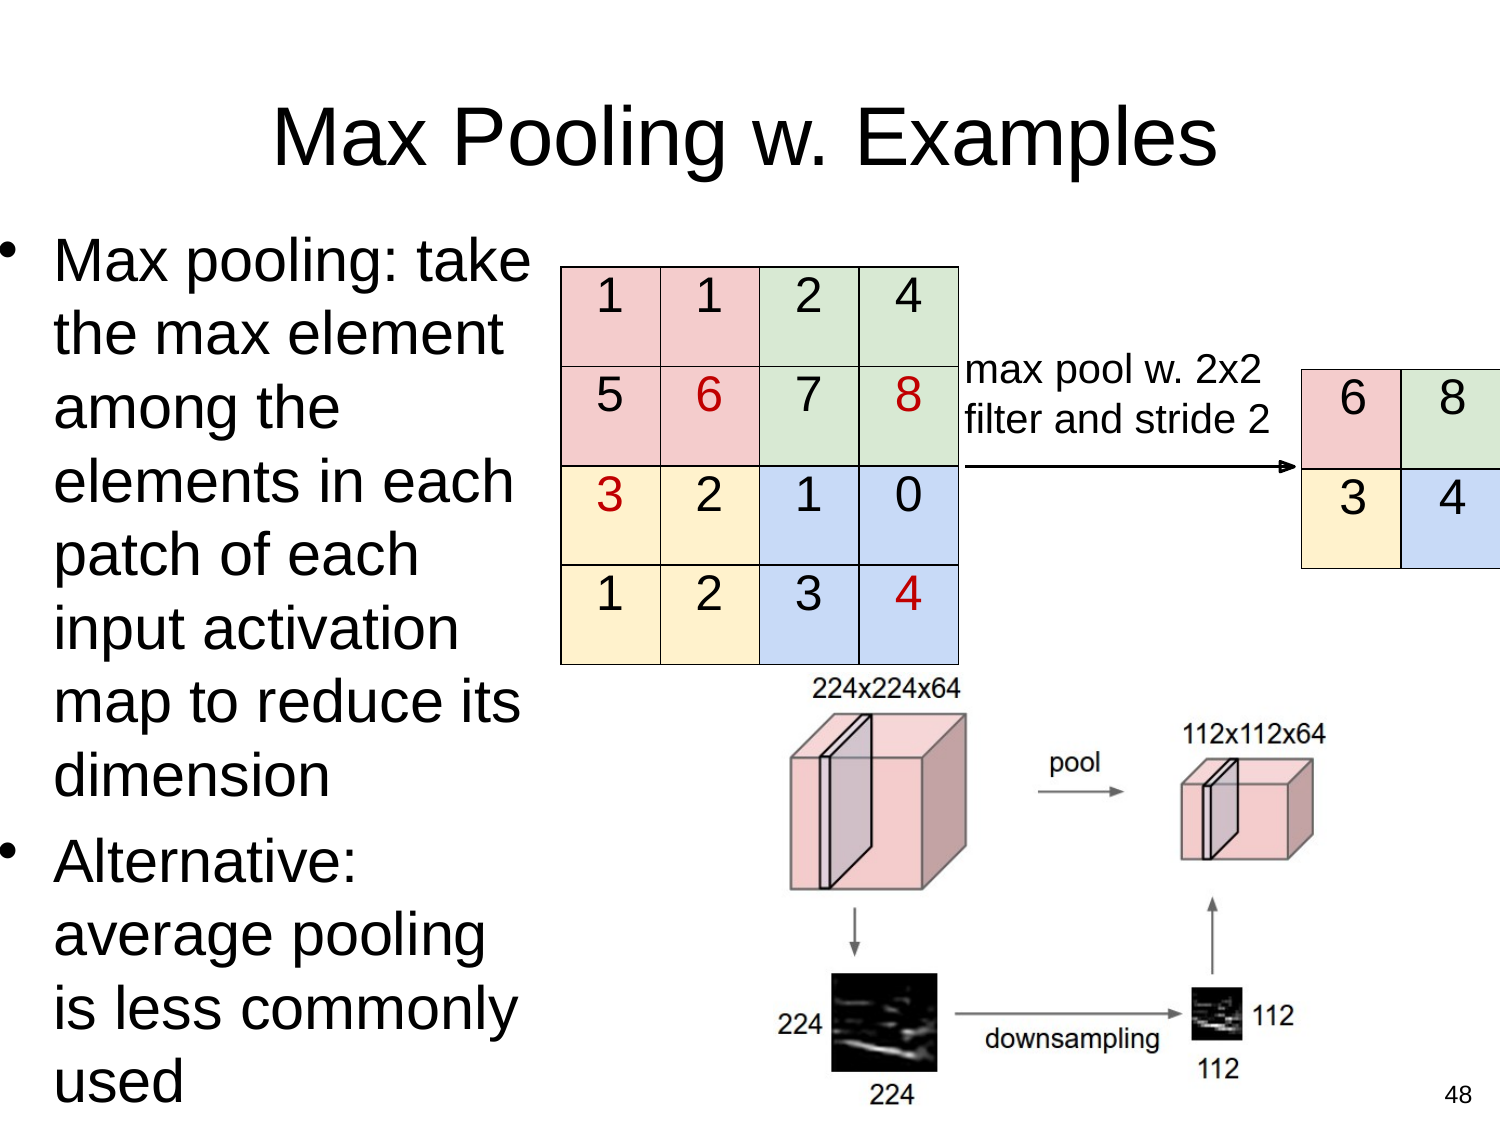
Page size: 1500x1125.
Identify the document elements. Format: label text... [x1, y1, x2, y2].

table_header 2 [760, 268, 858, 366]
table_header 1 [661, 268, 759, 366]
picture [772, 672, 1329, 1112]
table_cell 4 [1402, 470, 1500, 568]
table_header 6 [1302, 370, 1400, 468]
table_header 8 [1402, 370, 1500, 468]
title Max Pooling w. Examples [70, 60, 1422, 204]
table_cell 3 [760, 566, 858, 664]
table_cell 4 [860, 566, 958, 664]
table_cell 8 [860, 367, 958, 465]
text_box [1280, 461, 1295, 472]
table_cell 1 [562, 566, 660, 664]
text_box max pool w. 2x2 filter and stride 2 [962, 342, 1295, 443]
table_cell 0 [860, 467, 958, 564]
table_cell 3 [562, 467, 660, 564]
table_header 1 [562, 268, 660, 366]
table_cell 6 [661, 367, 759, 465]
table_cell 3 [1302, 470, 1400, 568]
table_cell 7 [760, 367, 858, 465]
slide_number 48 [1332, 1070, 1488, 1112]
table_header 4 [860, 268, 958, 366]
table_cell 5 [562, 367, 660, 465]
table_cell 2 [661, 467, 759, 564]
table_cell 2 [661, 566, 759, 664]
table_cell 1 [760, 467, 858, 564]
